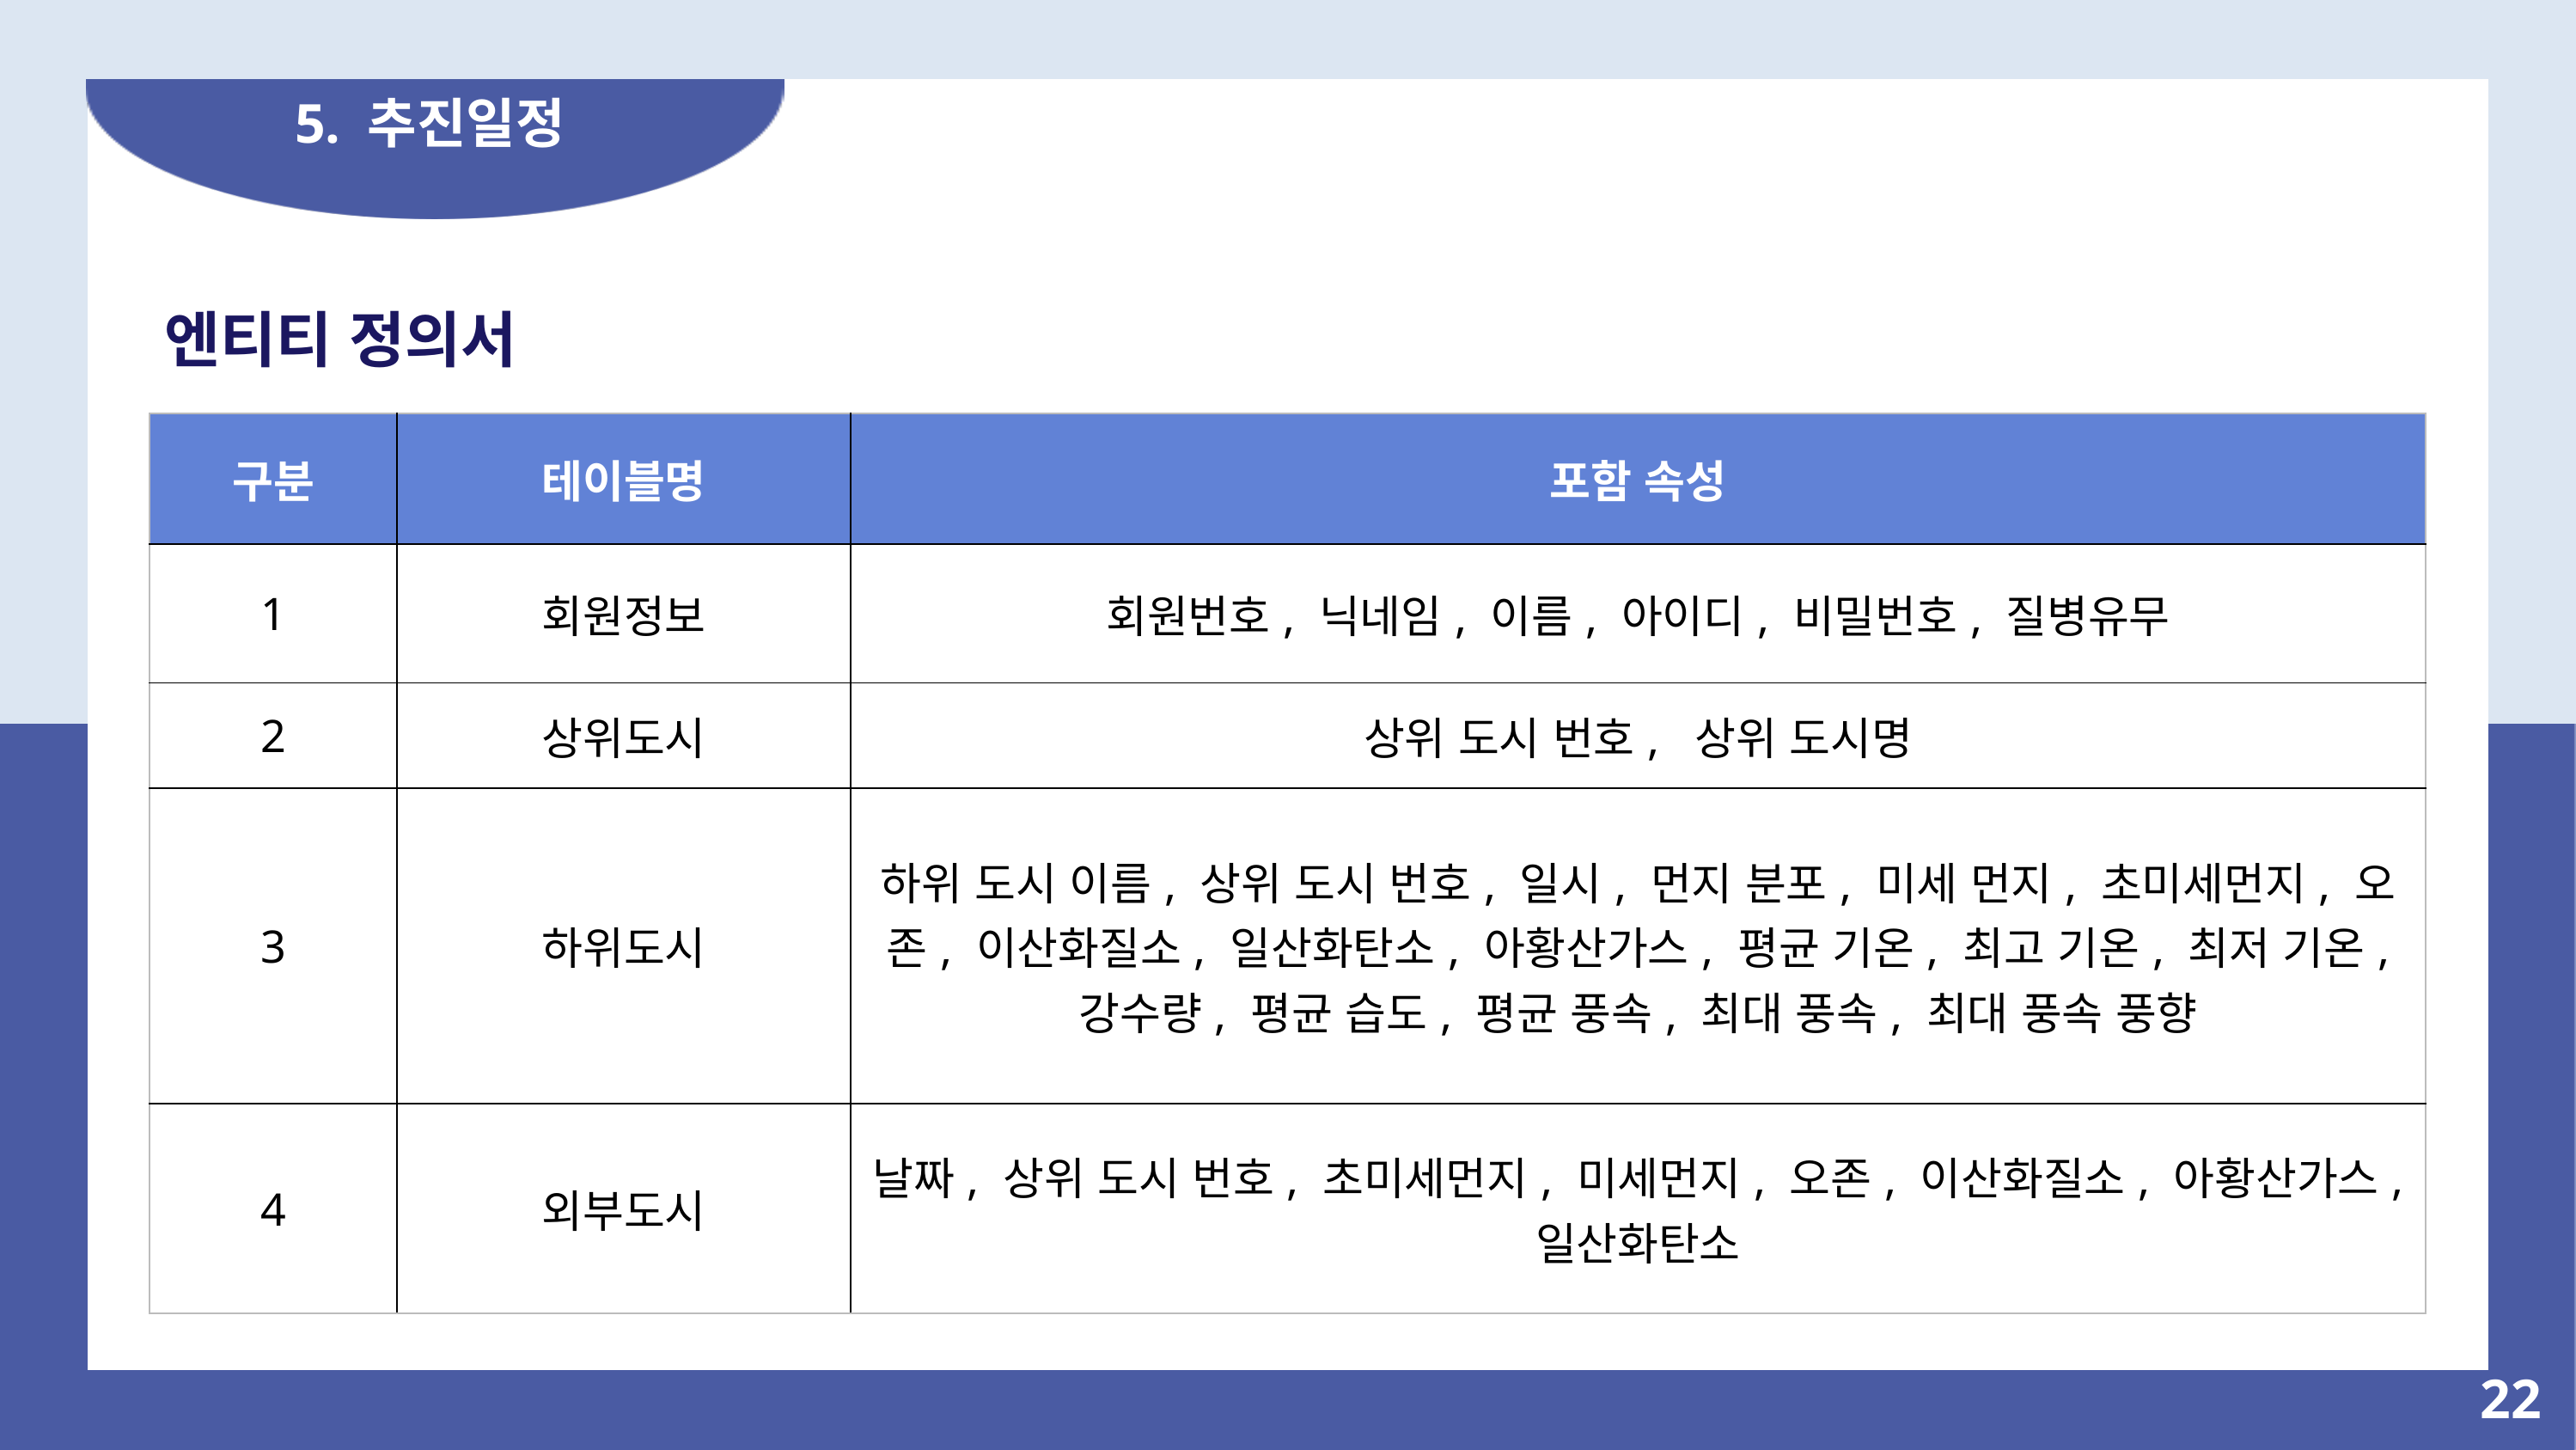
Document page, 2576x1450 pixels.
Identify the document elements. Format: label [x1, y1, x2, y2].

text_box [86, 78, 785, 220]
text_box [87, 79, 2488, 1370]
text_box [0, 724, 2576, 1450]
